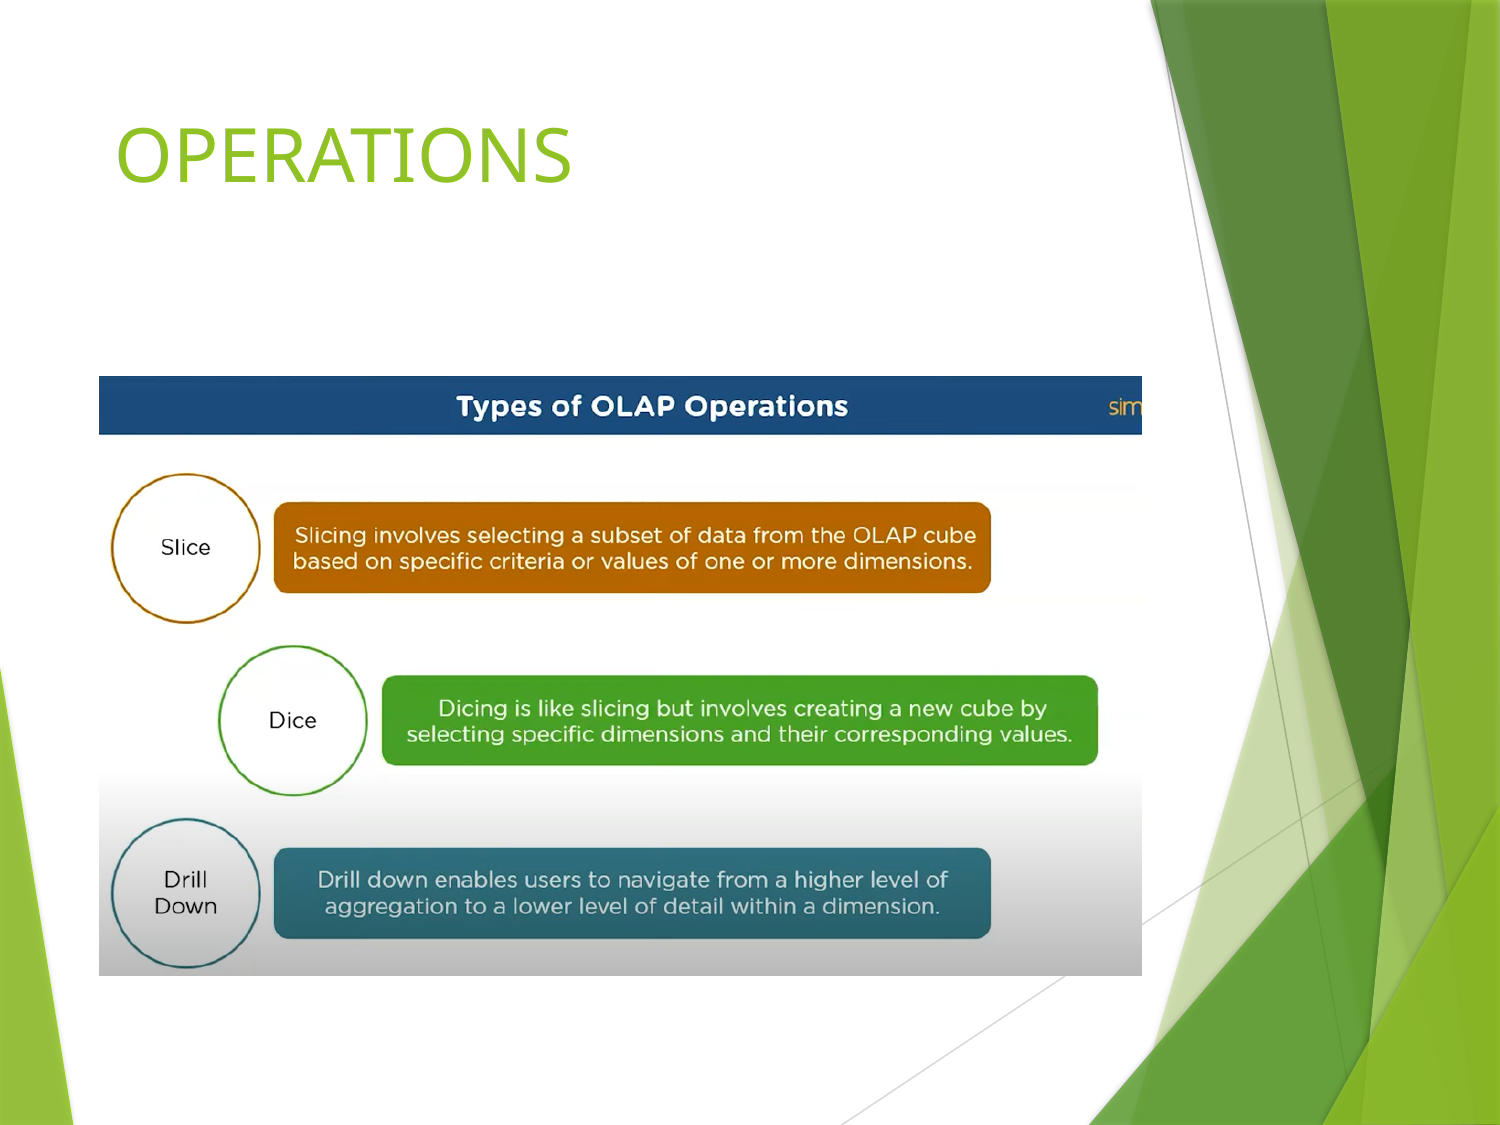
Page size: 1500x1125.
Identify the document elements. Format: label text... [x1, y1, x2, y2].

title OPERATIONS [99, 99, 1142, 317]
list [99, 369, 1142, 977]
